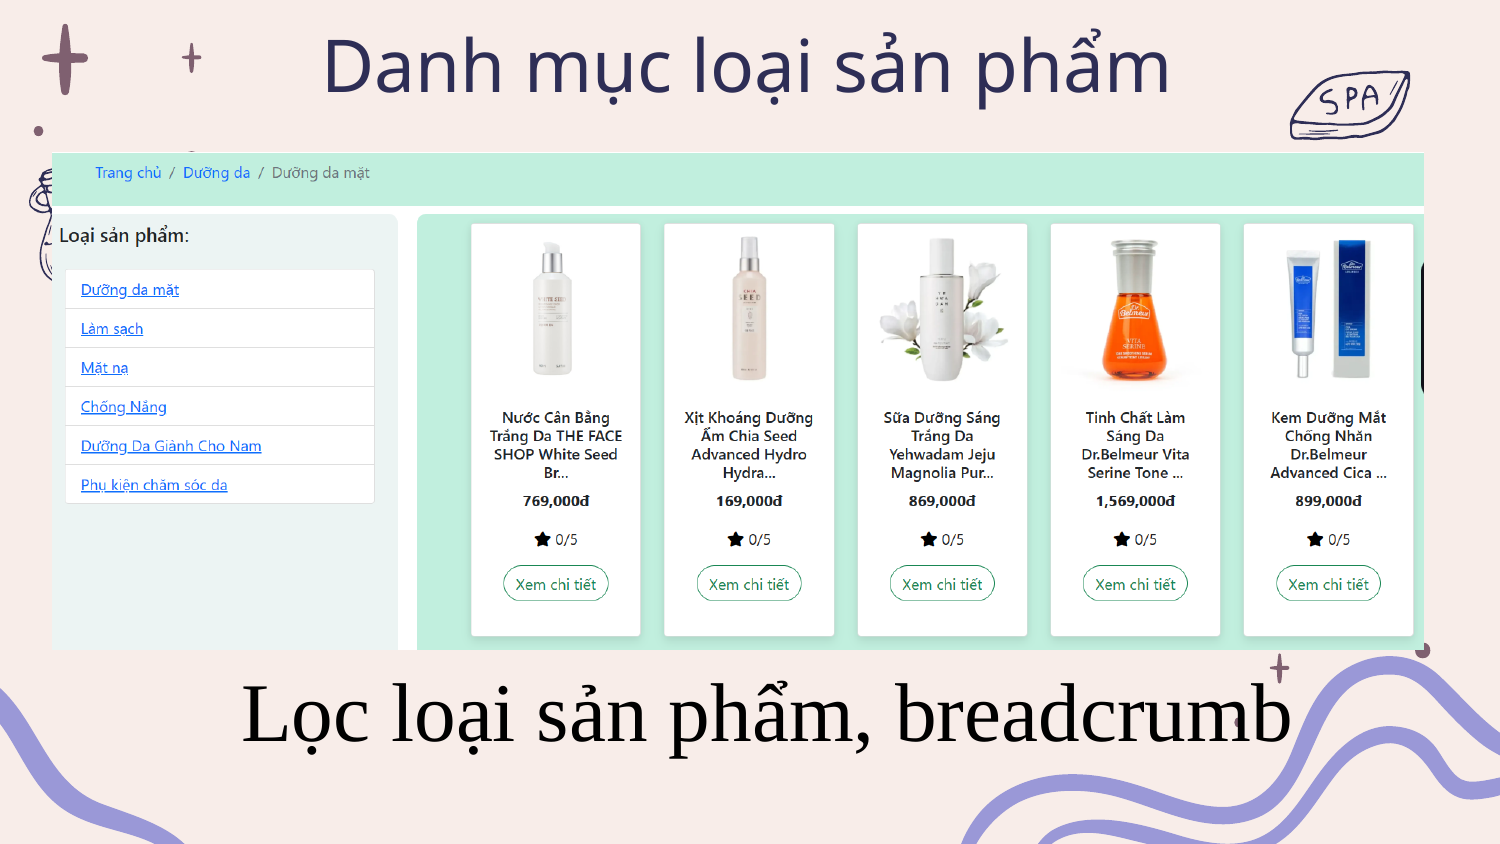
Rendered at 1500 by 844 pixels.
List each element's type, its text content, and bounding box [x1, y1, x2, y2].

picture [52, 152, 1424, 651]
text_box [1269, 658, 1291, 684]
text_box [961, 766, 1304, 844]
text_box Lọc loại sản phẩm, breadcrumb [226, 658, 1310, 766]
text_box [1289, 70, 1411, 141]
text_box [1310, 658, 1500, 756]
title Danh mục loại sản phẩm [115, 5, 1379, 99]
